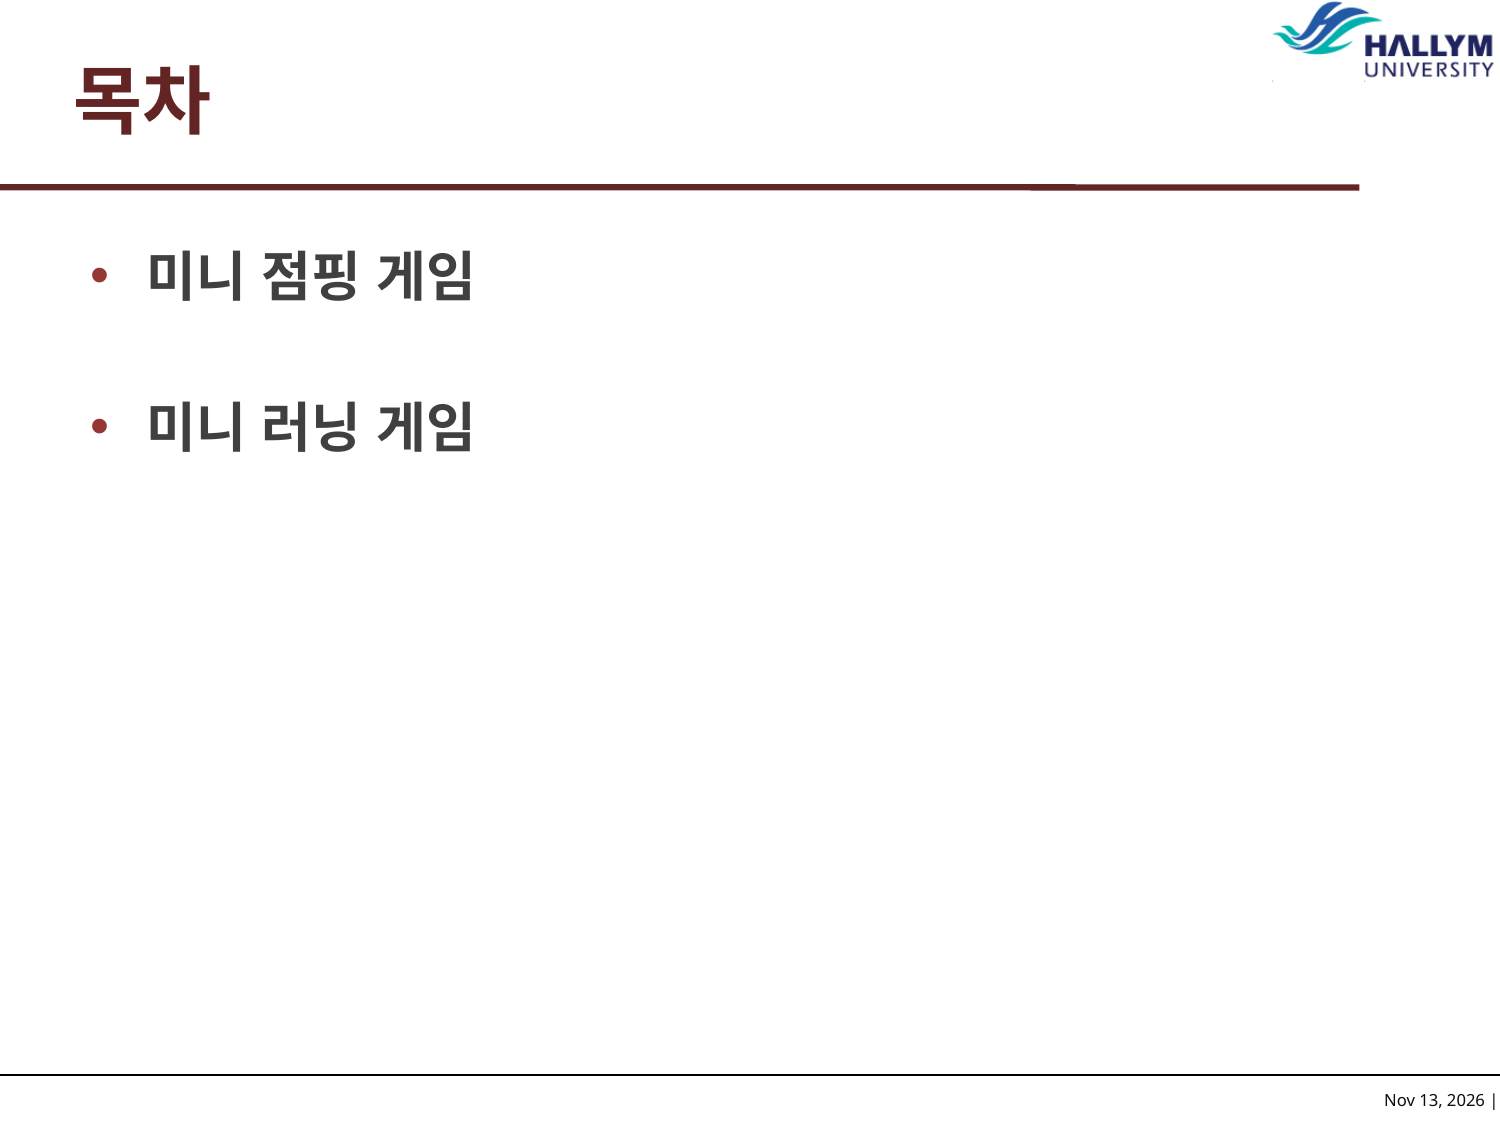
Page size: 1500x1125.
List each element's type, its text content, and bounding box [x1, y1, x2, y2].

title 목차 [44, 33, 1395, 164]
list 미니 점핑 게임 미니 러닝 게임 [75, 234, 1425, 1032]
picture [1269, 0, 1500, 82]
